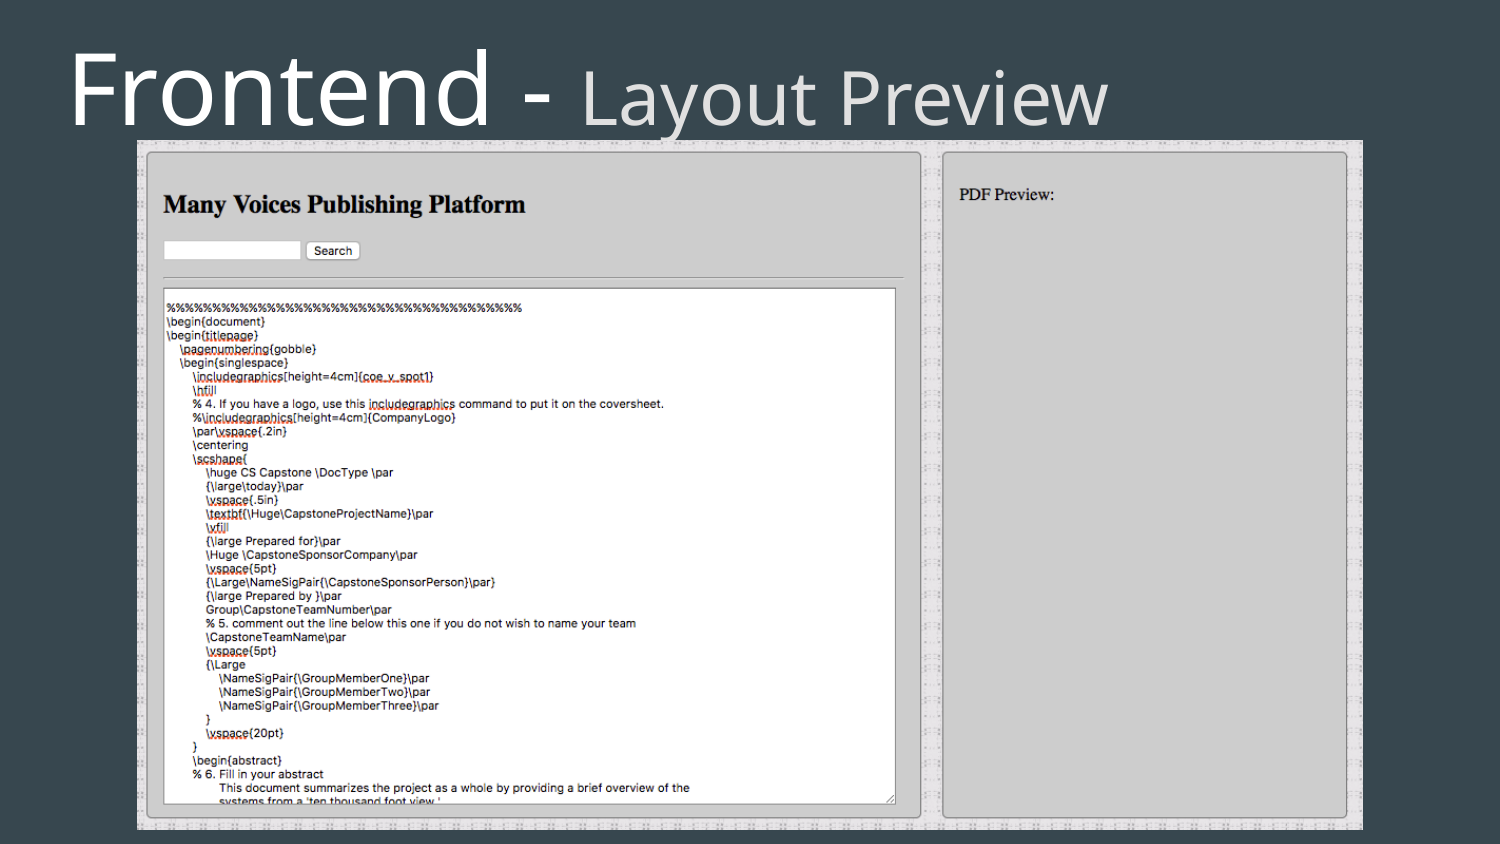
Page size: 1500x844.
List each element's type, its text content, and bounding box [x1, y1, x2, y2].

title Frontend - Layout Preview [51, 10, 1449, 105]
picture [136, 139, 1364, 830]
